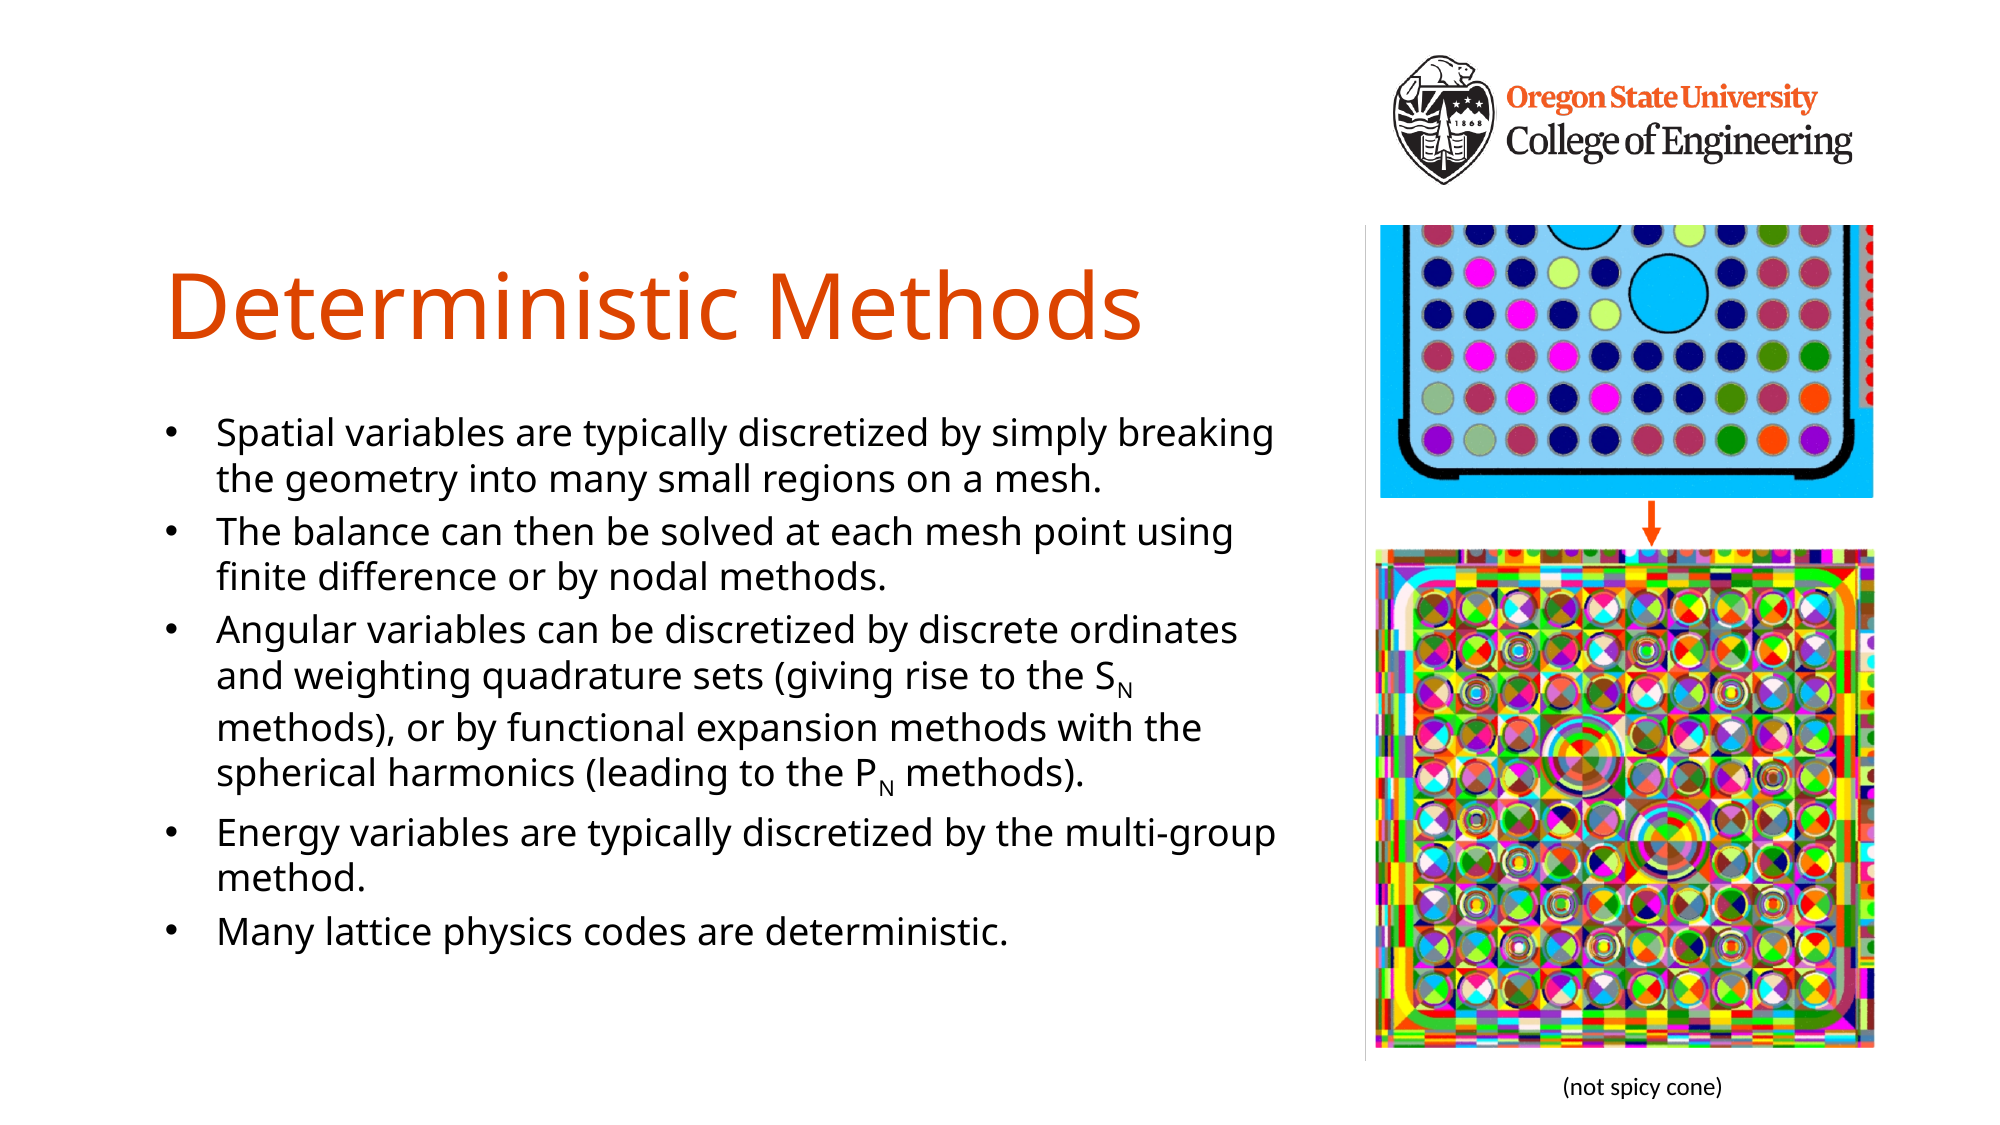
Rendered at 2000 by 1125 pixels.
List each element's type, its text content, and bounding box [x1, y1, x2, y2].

picture [1205, 225, 2000, 1061]
list Spatial variables are typically discretized by simply breaking the geometry into many small regions on a mesh. The balance can then be solved at each mesh point using finite difference or by nodal methods. Angular variables can be discretized by discrete ordinates and weighting quadrature sets (giving rise to the SN methods), or by functional expansion methods with the spherical harmonics (leading to the PN methods). Energy variables are typically discretized by the multi-group method. Many lattice physics codes are deterministic. [149, 400, 1295, 1010]
title Deterministic Methods [149, 205, 1850, 400]
picture [1399, 225, 1854, 479]
text_box (not spicy cone) [1547, 1063, 1739, 1108]
